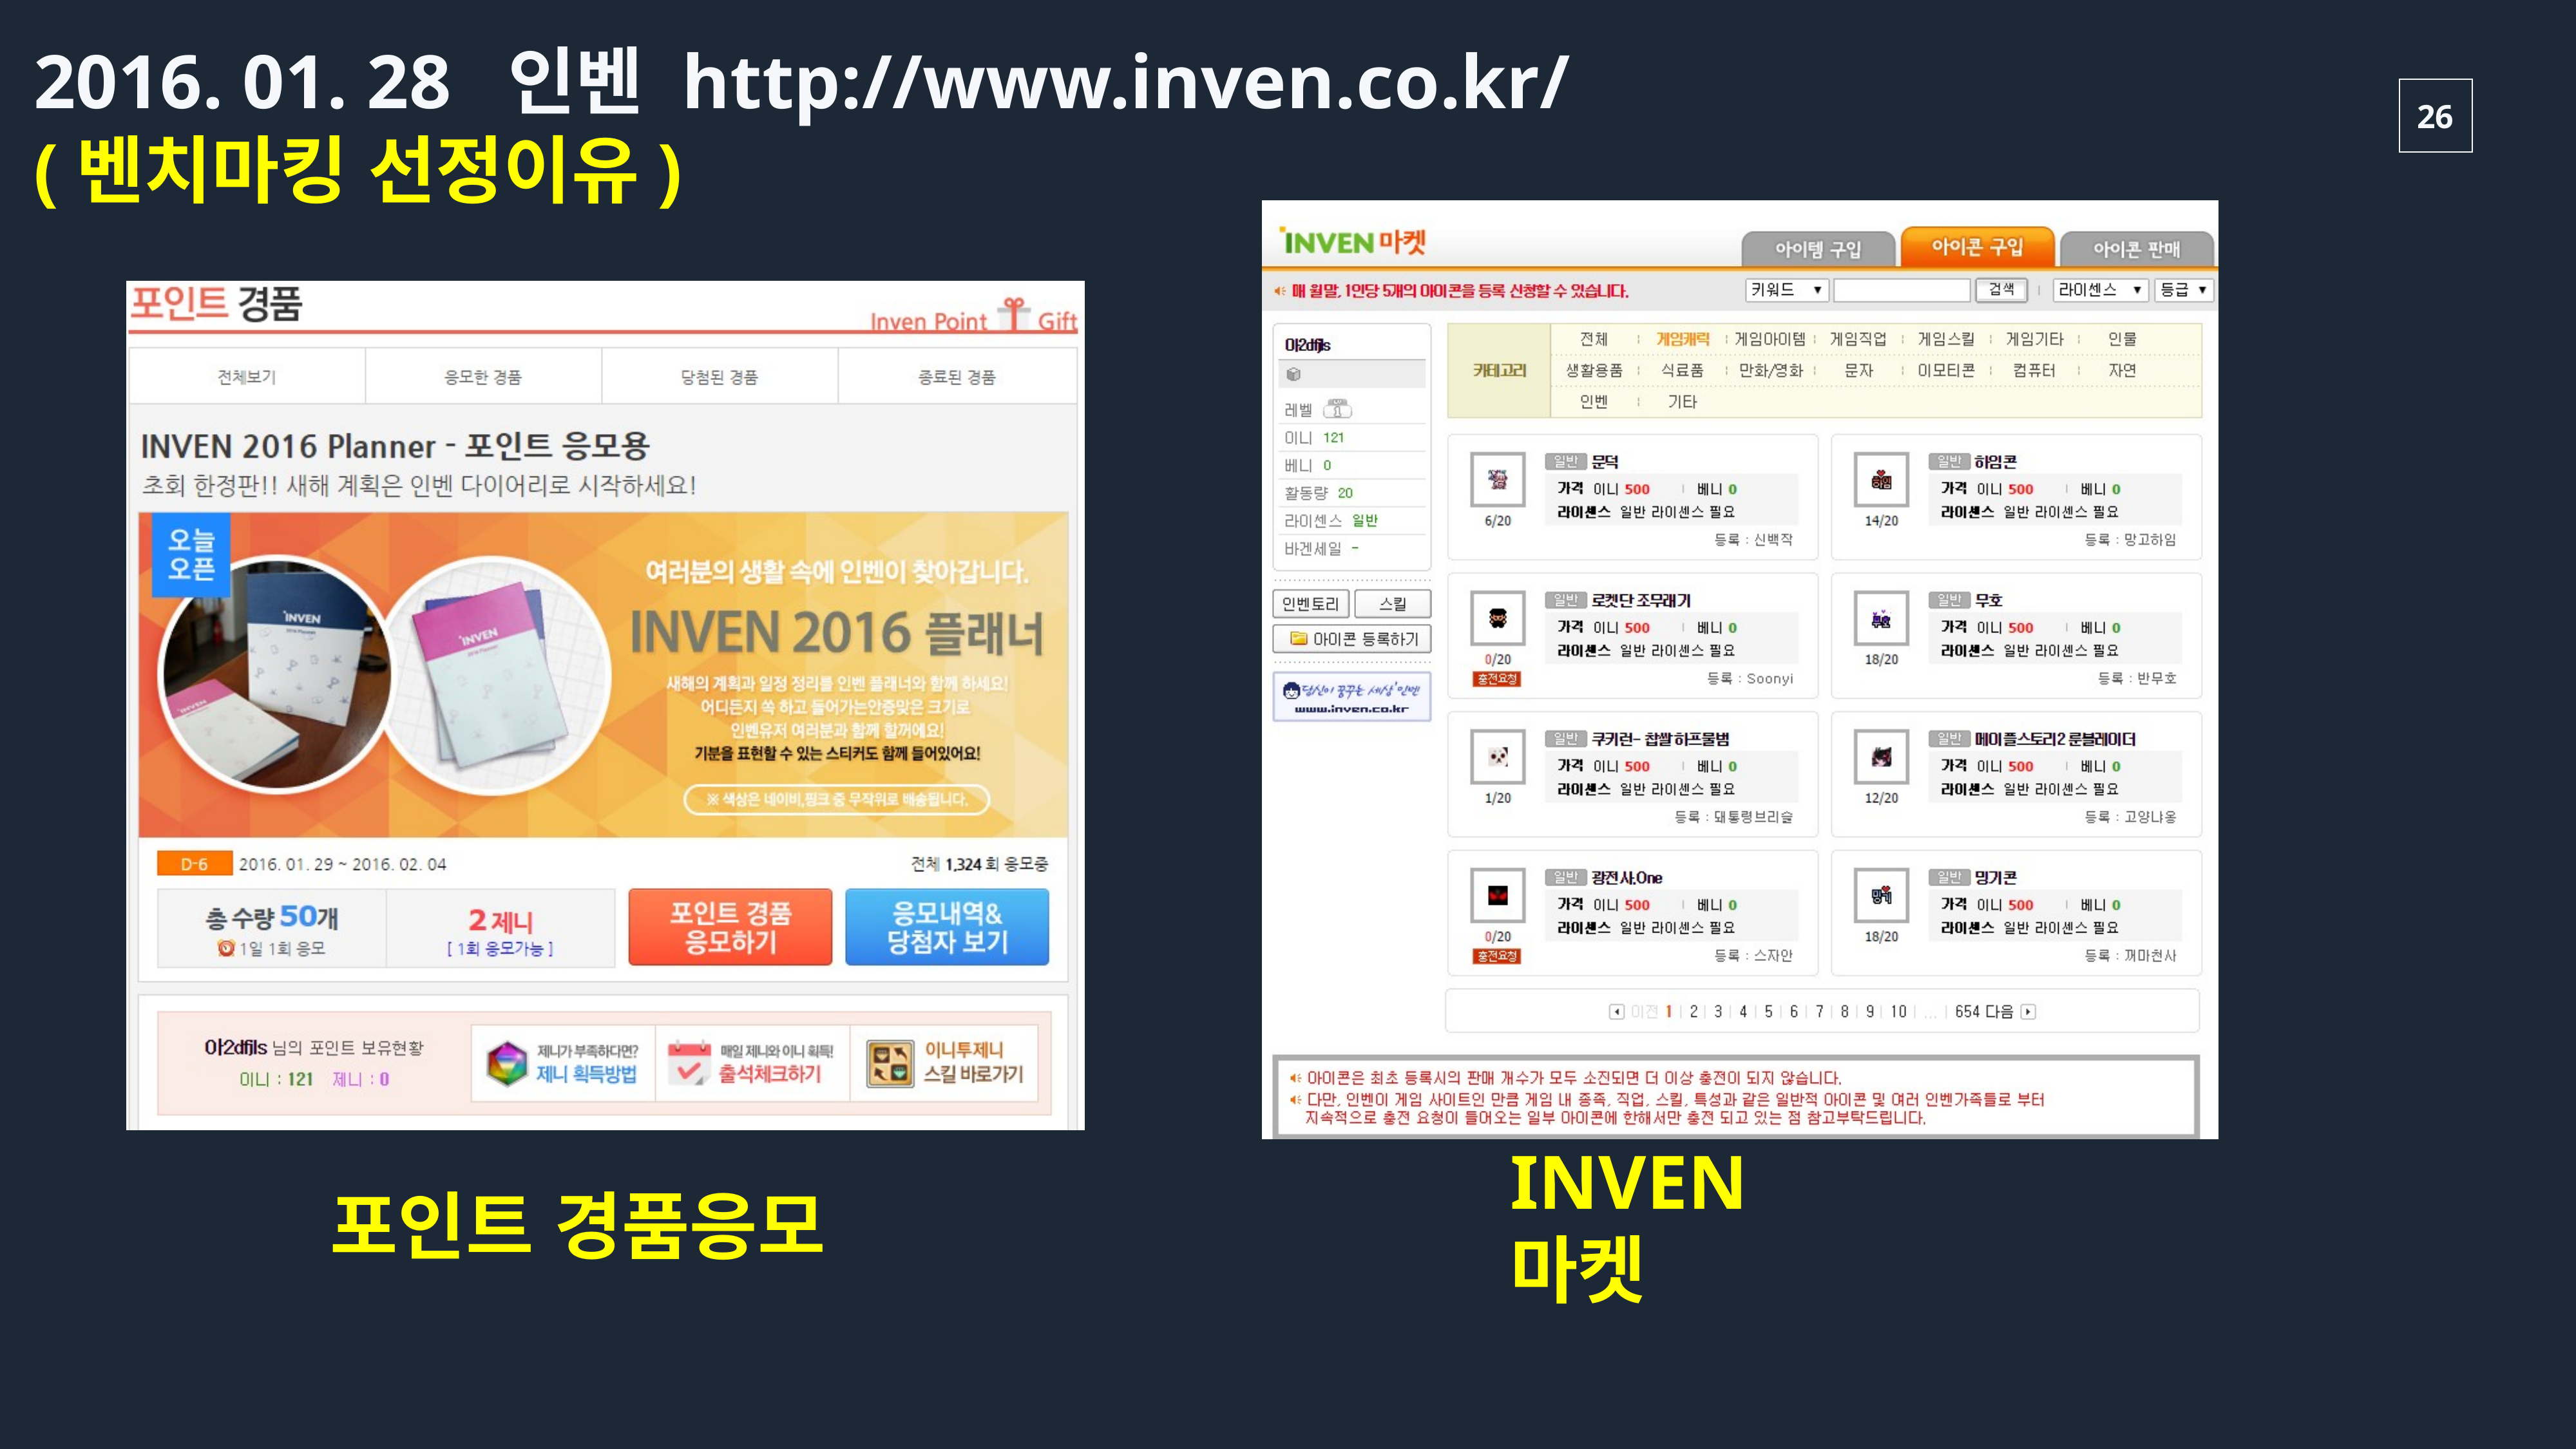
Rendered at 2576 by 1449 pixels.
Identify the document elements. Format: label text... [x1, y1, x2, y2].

text_box INVEN마켓 [1484, 1139, 1923, 1325]
picture [1262, 200, 2218, 1139]
picture [126, 281, 1085, 1130]
text_box 2016. 01. 28 인벤 http://www.inven.co.kr/ (벤치마킹 선정이유) [8, 22, 1646, 225]
text_box 포인트 경품응모 [304, 1166, 946, 1281]
